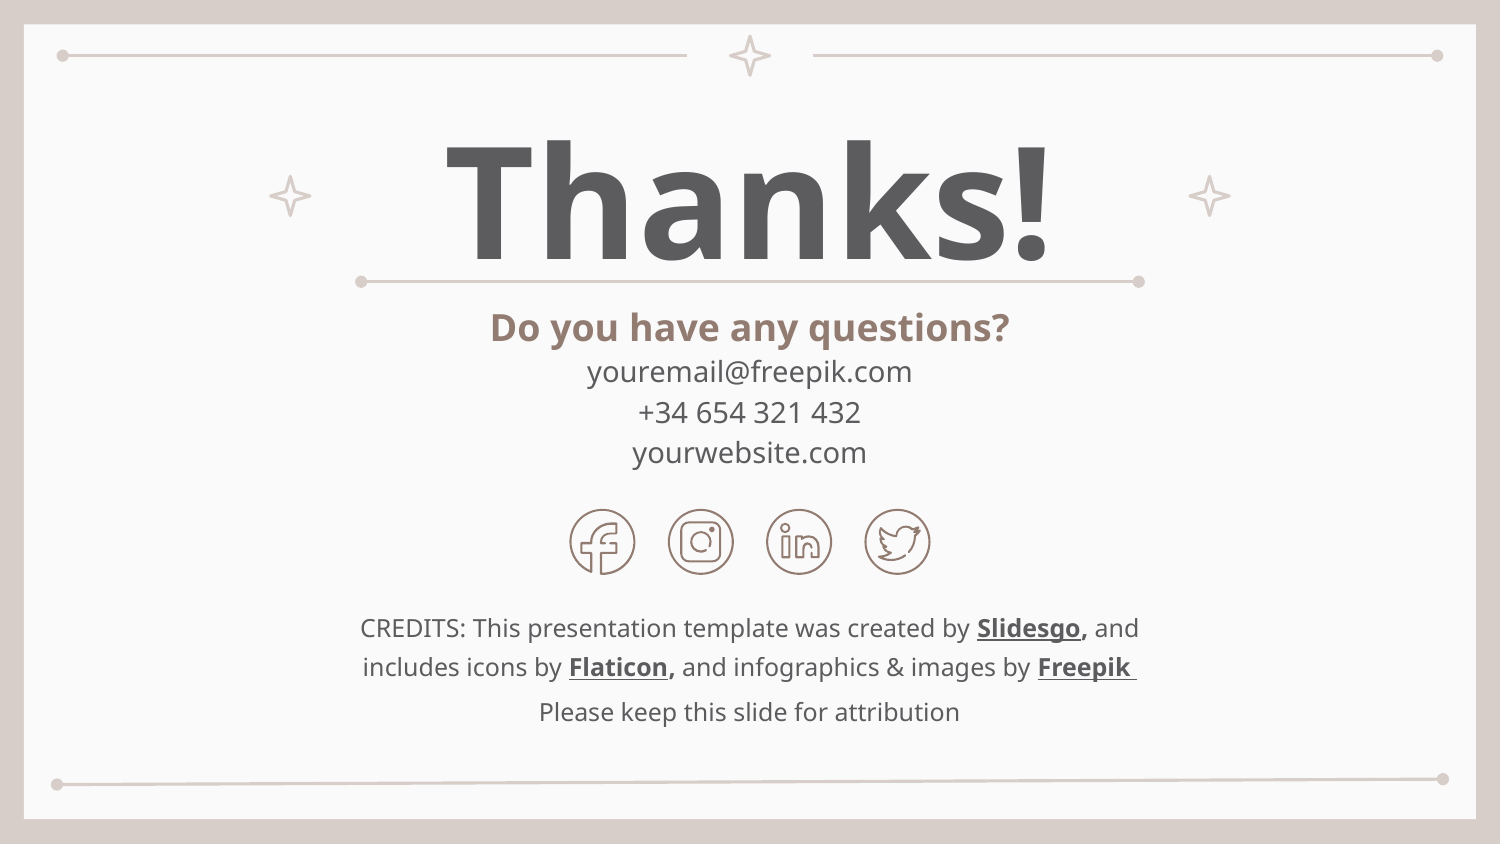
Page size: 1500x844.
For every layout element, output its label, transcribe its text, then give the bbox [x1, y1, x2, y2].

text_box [765, 508, 833, 576]
text_box [569, 508, 636, 575]
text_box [864, 508, 931, 576]
title Thanks! [385, 88, 1115, 263]
text_box Please keep this slide for attribution [409, 676, 1091, 720]
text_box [667, 508, 735, 576]
subtitle Do you have any questions? youremail@freepik.com +34 654 321 432 yourwebsite.com [385, 291, 1115, 485]
text_box [270, 176, 310, 216]
text_box [1189, 176, 1230, 216]
